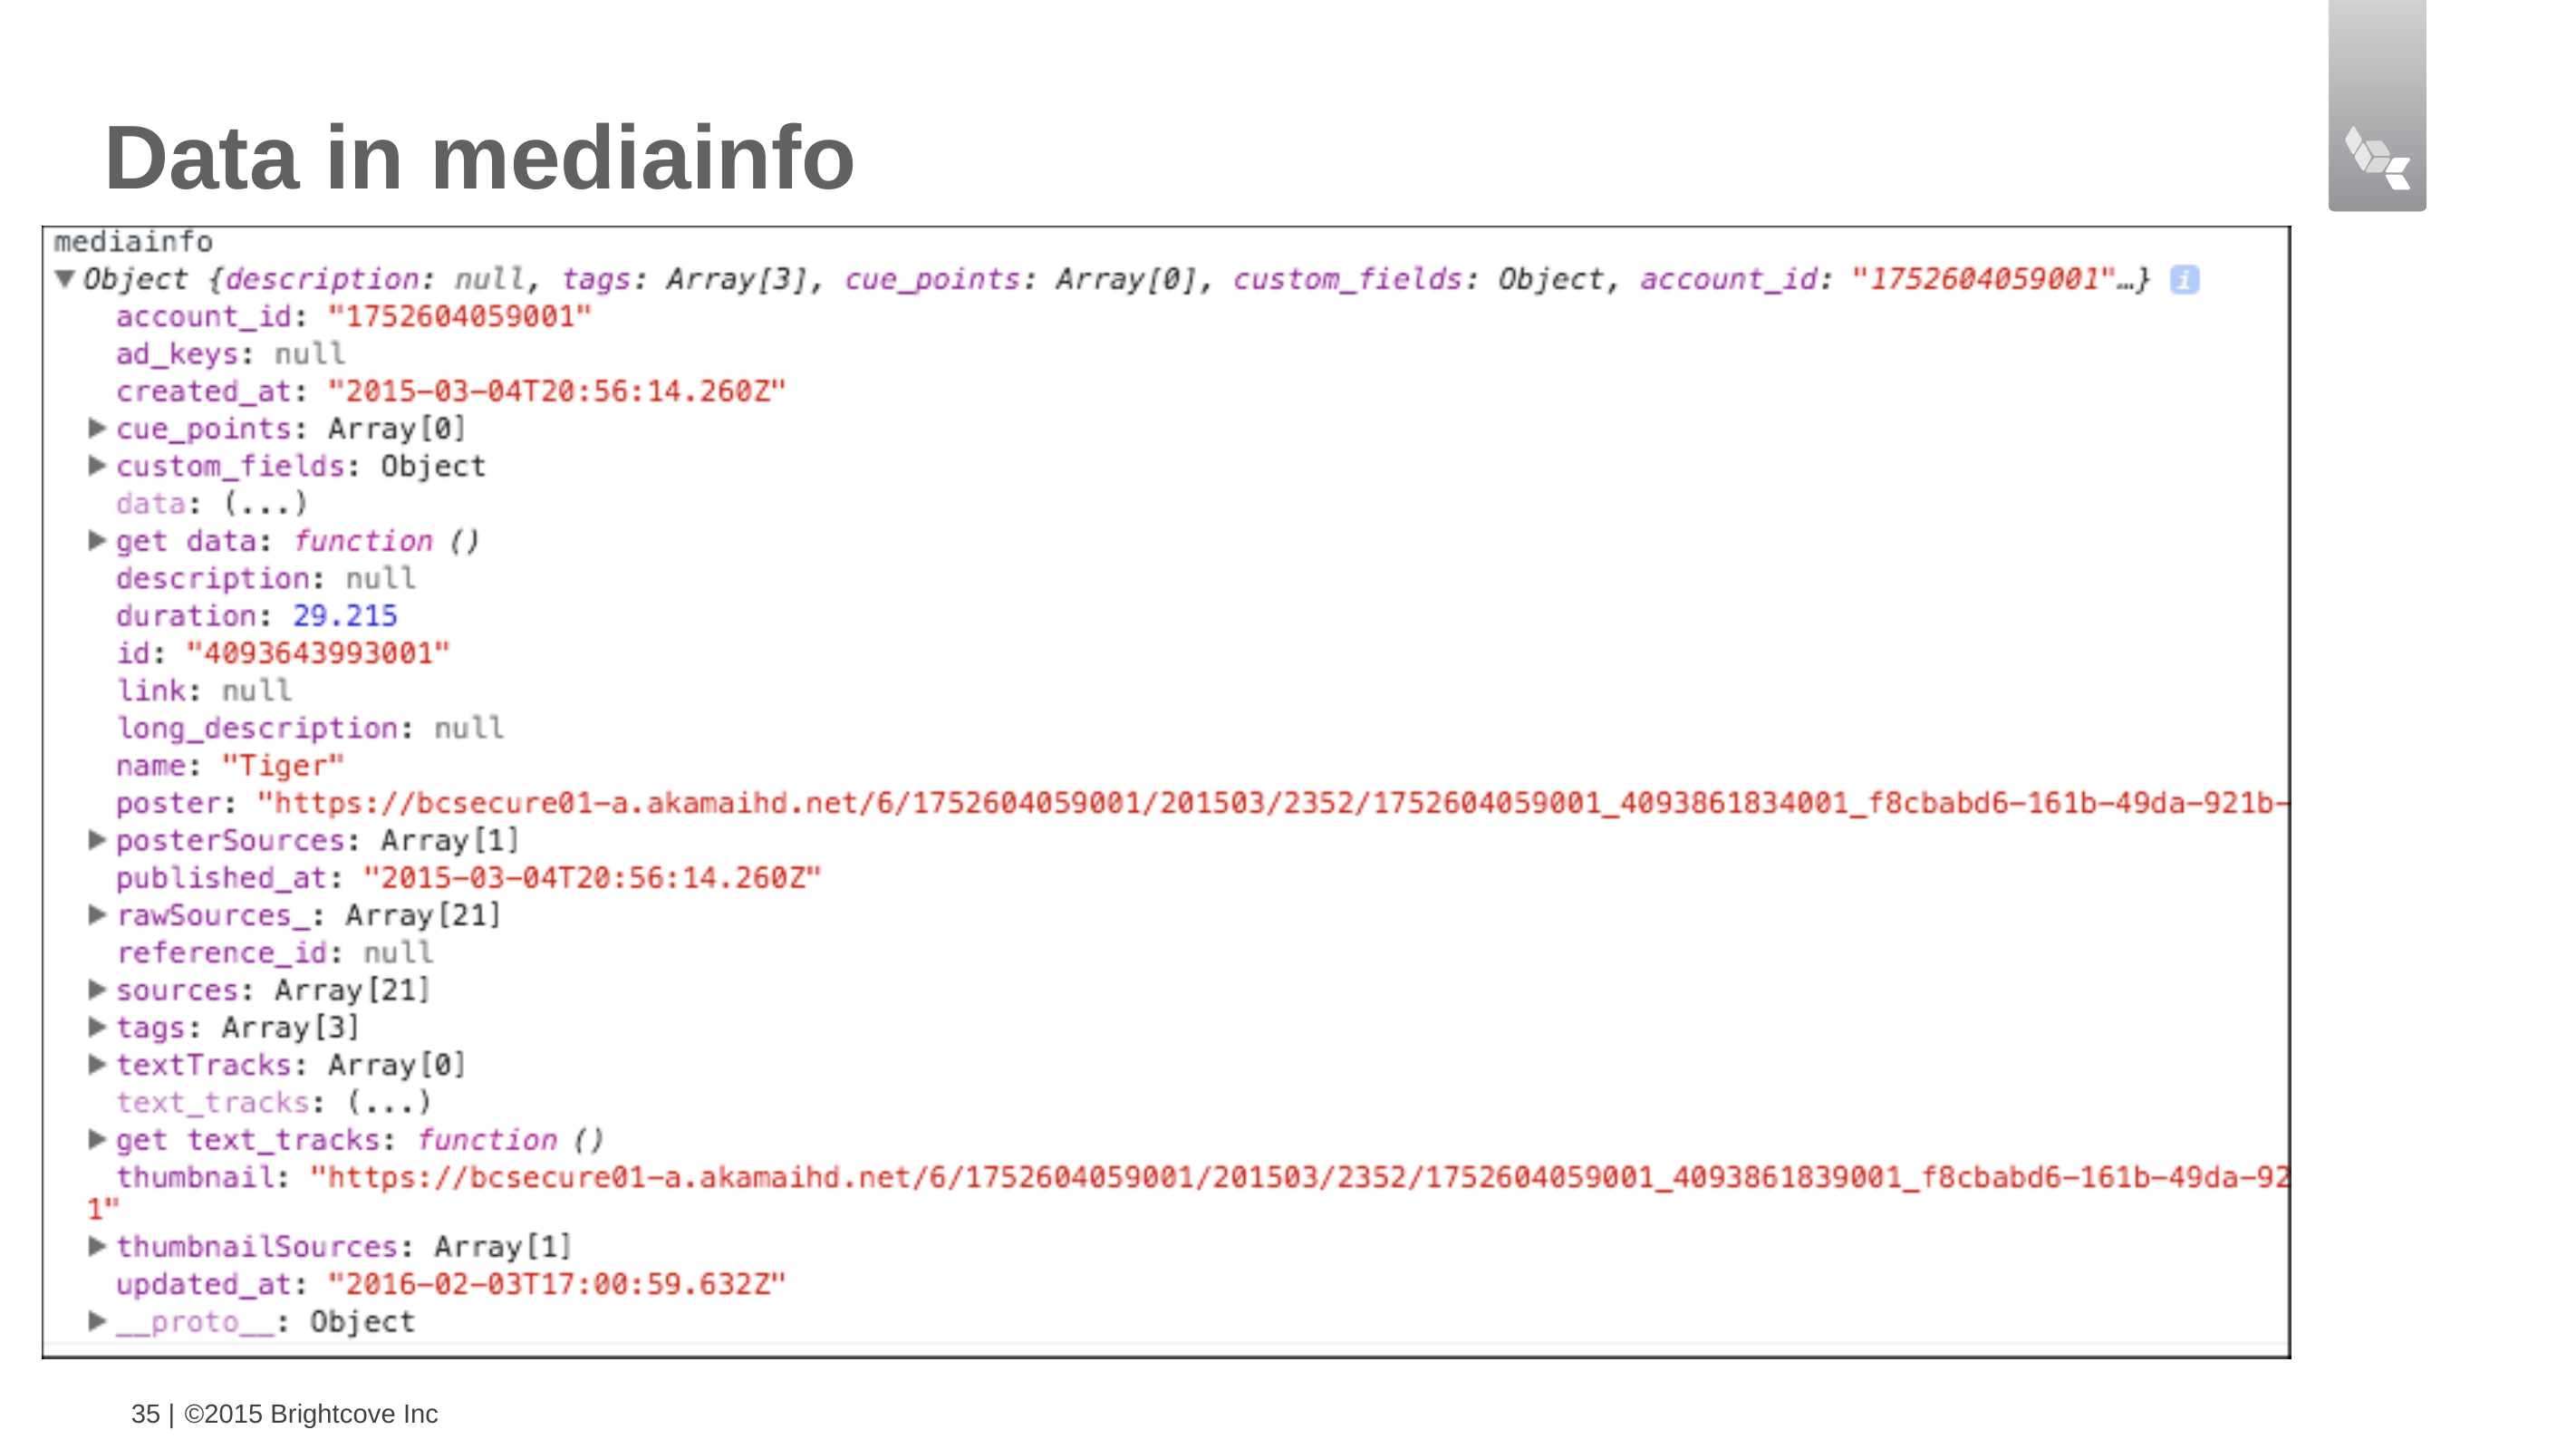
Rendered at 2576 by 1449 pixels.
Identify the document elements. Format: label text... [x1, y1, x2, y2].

picture [41, 226, 2291, 1359]
title Data in mediainfo [80, 44, 2270, 224]
footer ©2015 Brightcove Inc [189, 1374, 988, 1449]
slide_number 35 | [88, 1374, 189, 1449]
